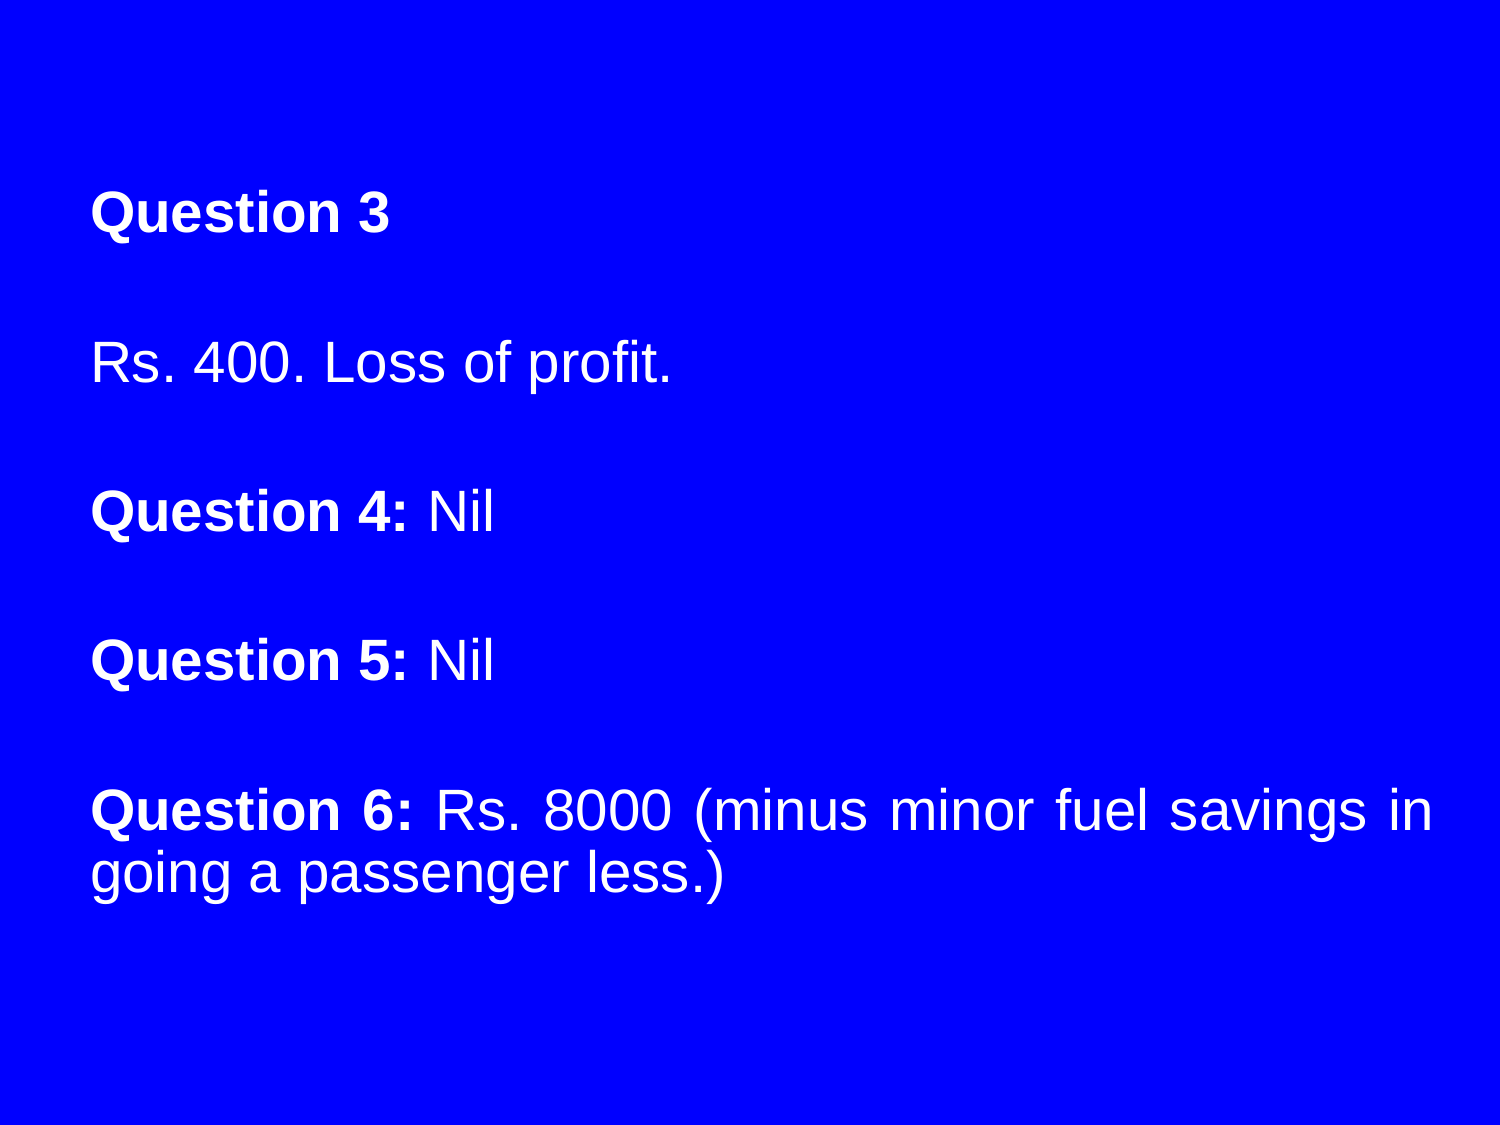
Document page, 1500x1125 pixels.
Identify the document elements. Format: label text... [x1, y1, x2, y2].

subtitle Question 3 Rs. 400. Loss of profit. Question 4: Nil Question 5: Nil Question 6: Rs. 8000 (minus minor fuel savings in going a passenger less.) [75, 174, 1450, 1088]
